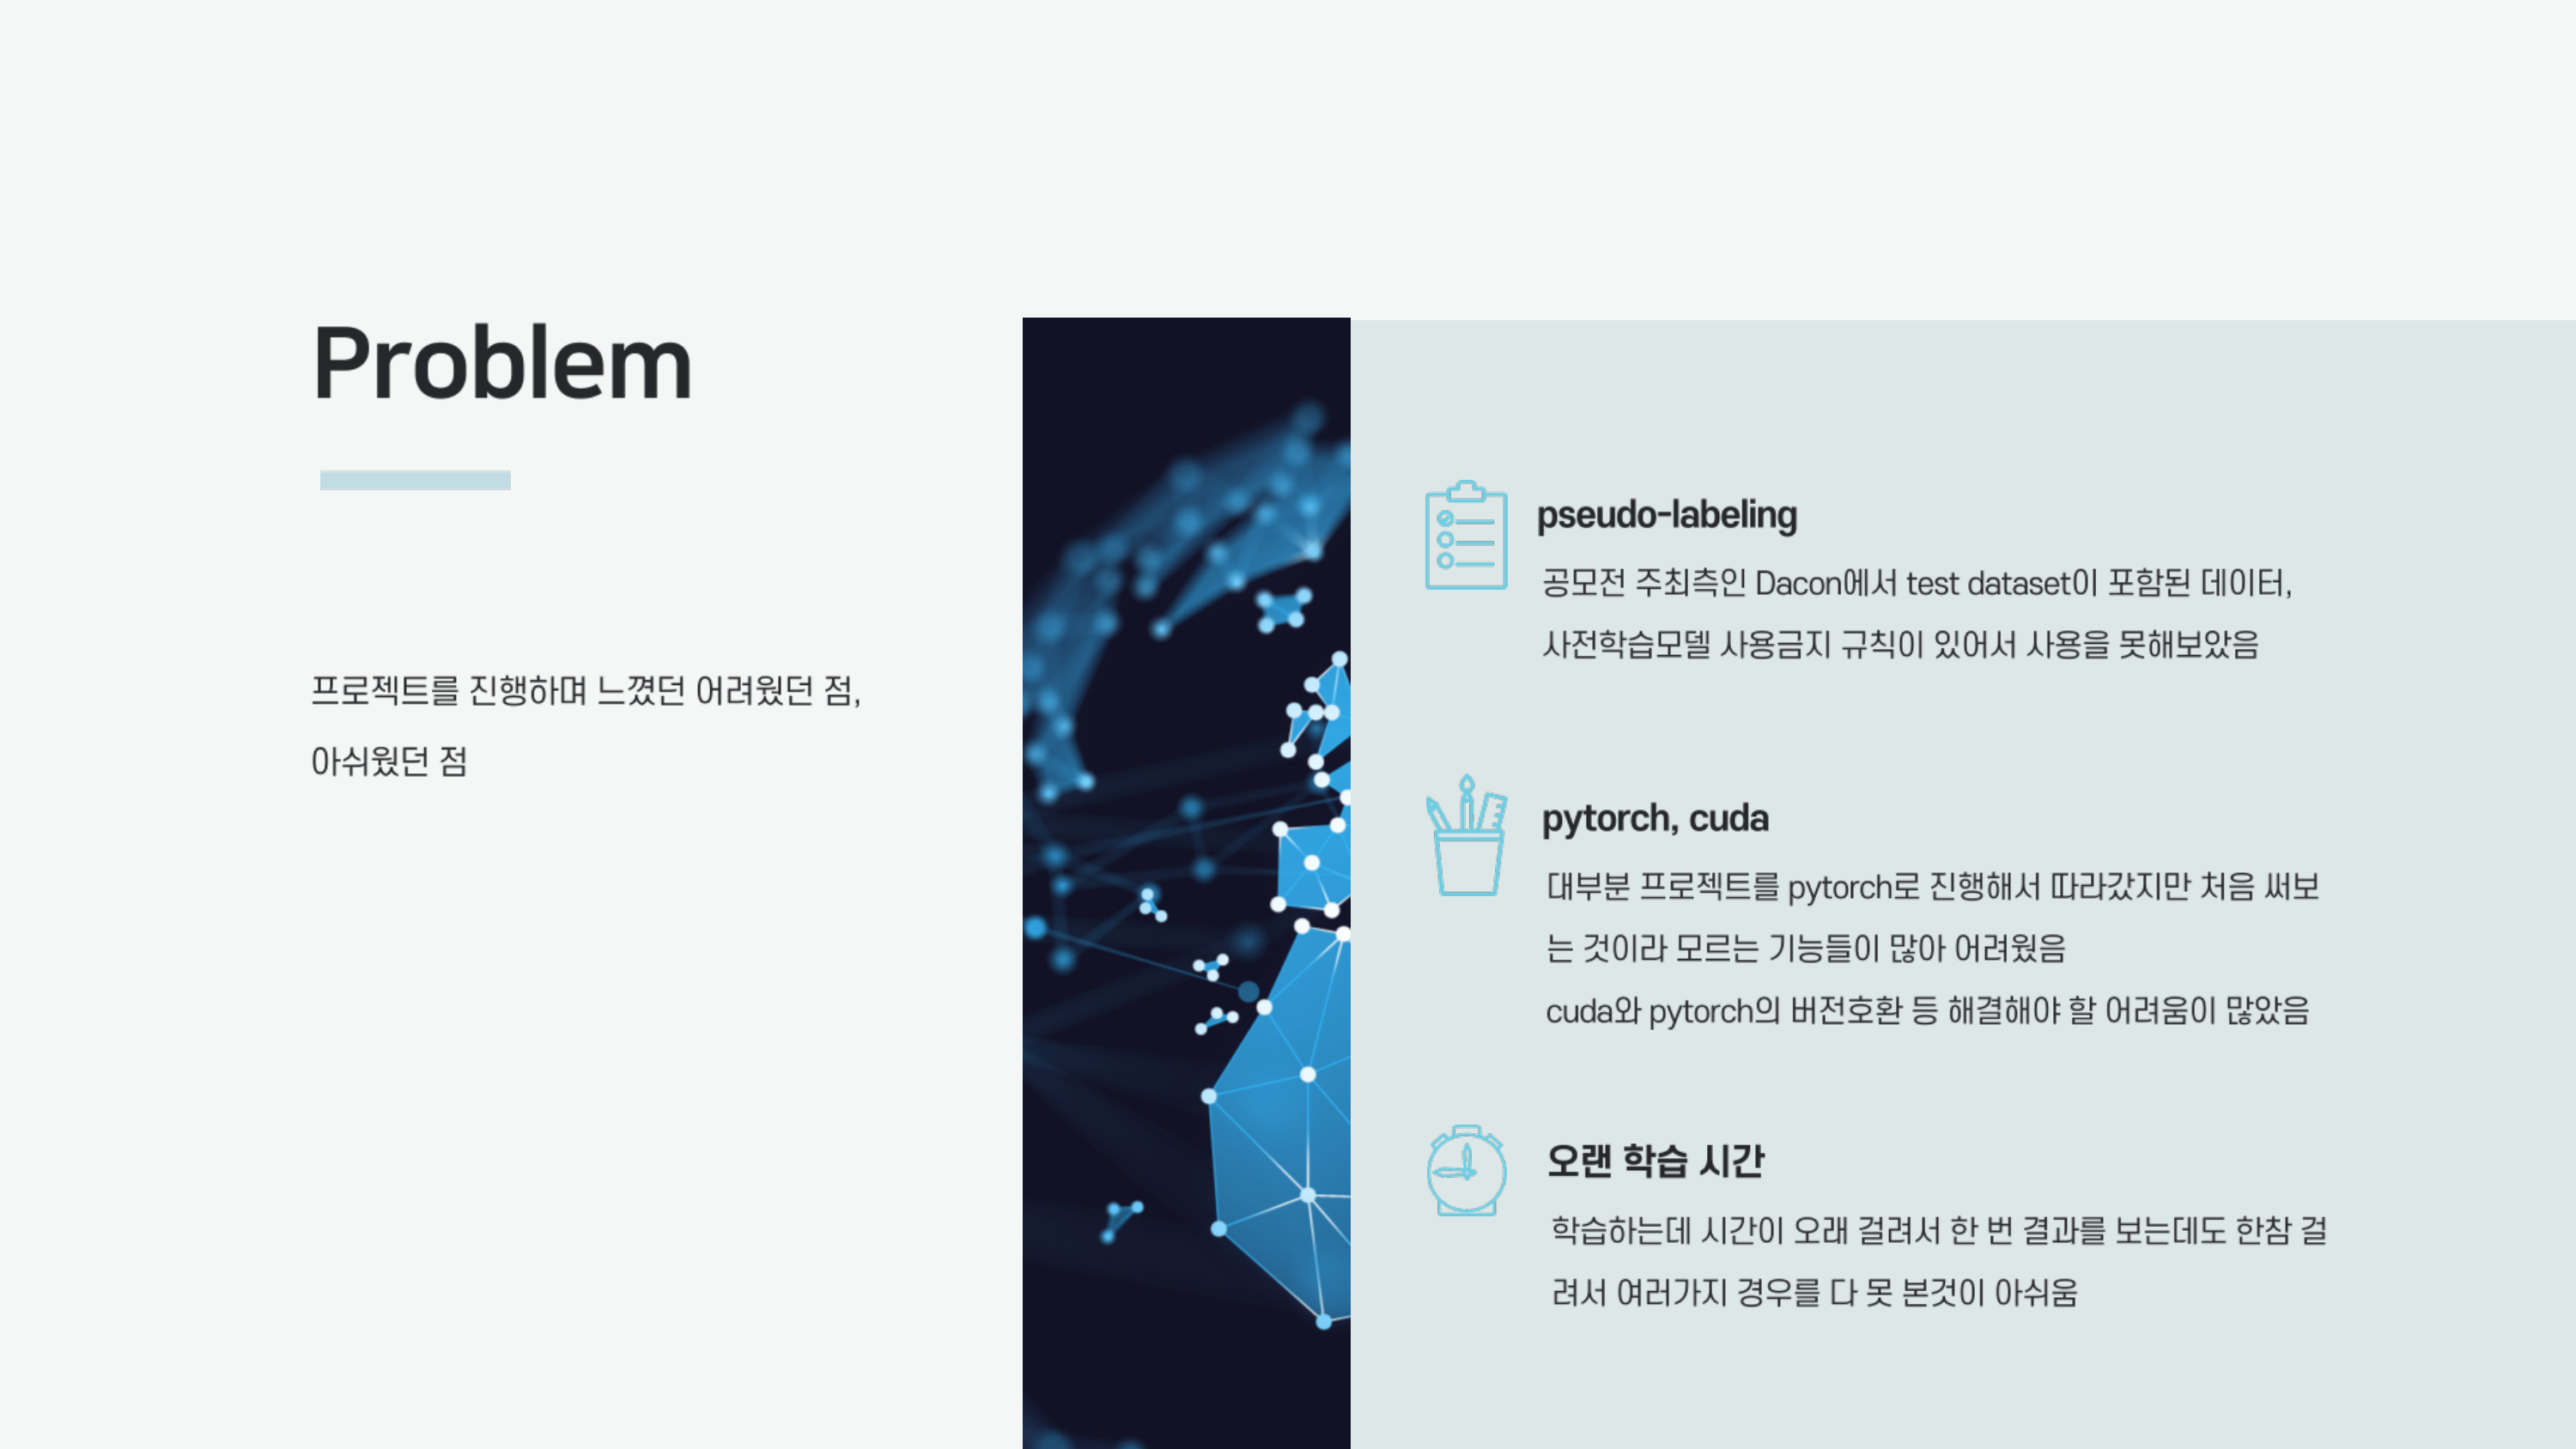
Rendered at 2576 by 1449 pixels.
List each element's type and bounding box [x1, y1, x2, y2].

text_box [1426, 773, 1508, 896]
picture [1532, 482, 1814, 554]
text_box [1427, 1125, 1507, 1217]
picture [1537, 557, 2311, 674]
picture [1542, 861, 2333, 1046]
text_box [320, 445, 512, 516]
text_box [1023, 318, 1351, 1449]
picture [295, 282, 734, 444]
picture [1541, 1130, 1783, 1195]
picture [1536, 786, 1786, 858]
text_box [1425, 480, 1509, 590]
picture [305, 663, 879, 791]
text_box [1353, 320, 2576, 1449]
picture [1546, 1205, 2341, 1322]
